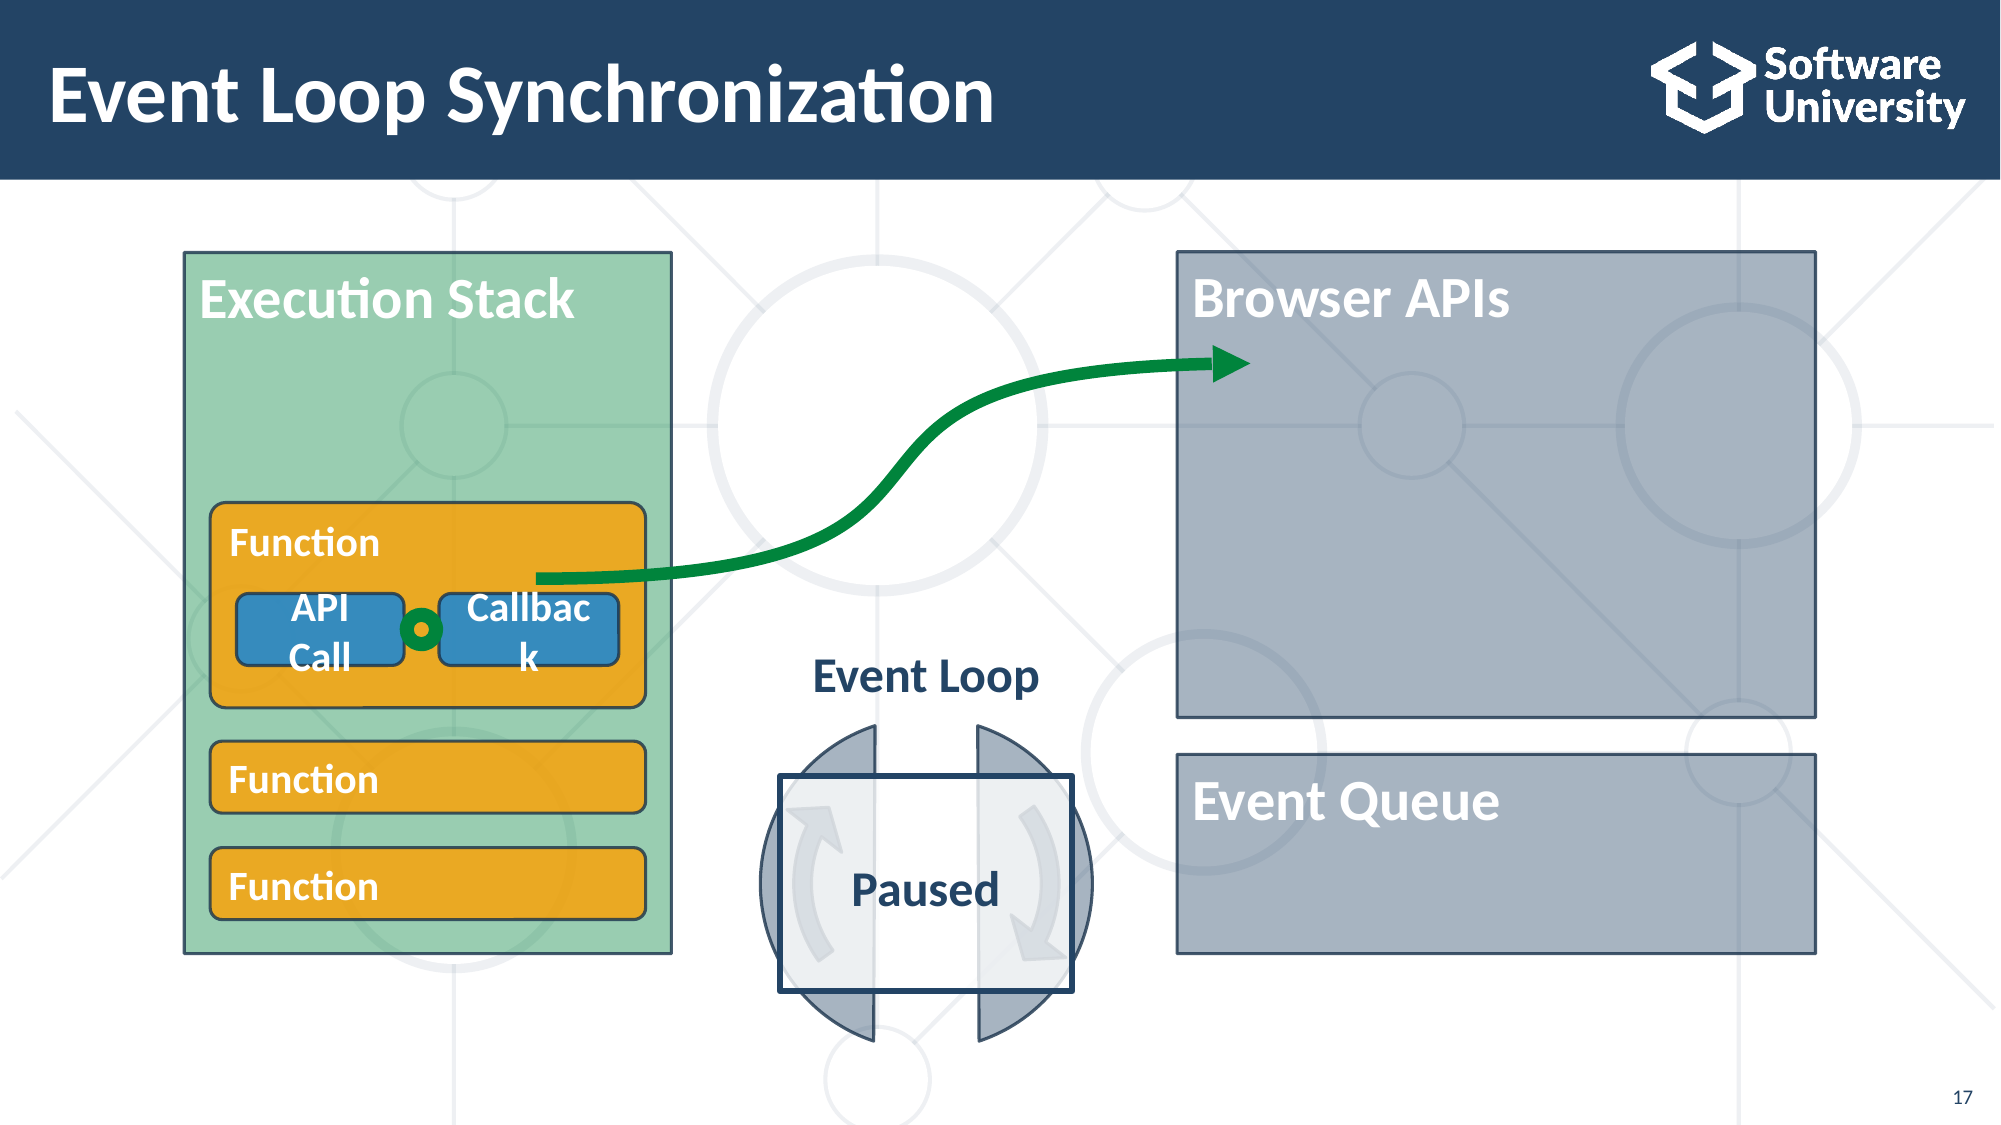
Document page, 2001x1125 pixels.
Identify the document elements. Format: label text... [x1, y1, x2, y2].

text_box Event Queue [1175, 752, 1818, 956]
title Event Loop Synchronization [31, 16, 1625, 162]
text_box Execution Stack [182, 250, 673, 956]
text_box Function [208, 845, 648, 922]
text_box Function [208, 500, 648, 710]
text_box Function [208, 739, 648, 816]
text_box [785, 113, 1001, 829]
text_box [235, 592, 620, 666]
slide_number 17 [1927, 1067, 1989, 1117]
text_box Browser APIs [1175, 250, 1818, 720]
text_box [760, 717, 1093, 1050]
text_box Event Loop [1006, 618, 1064, 715]
picture [1651, 41, 1966, 134]
